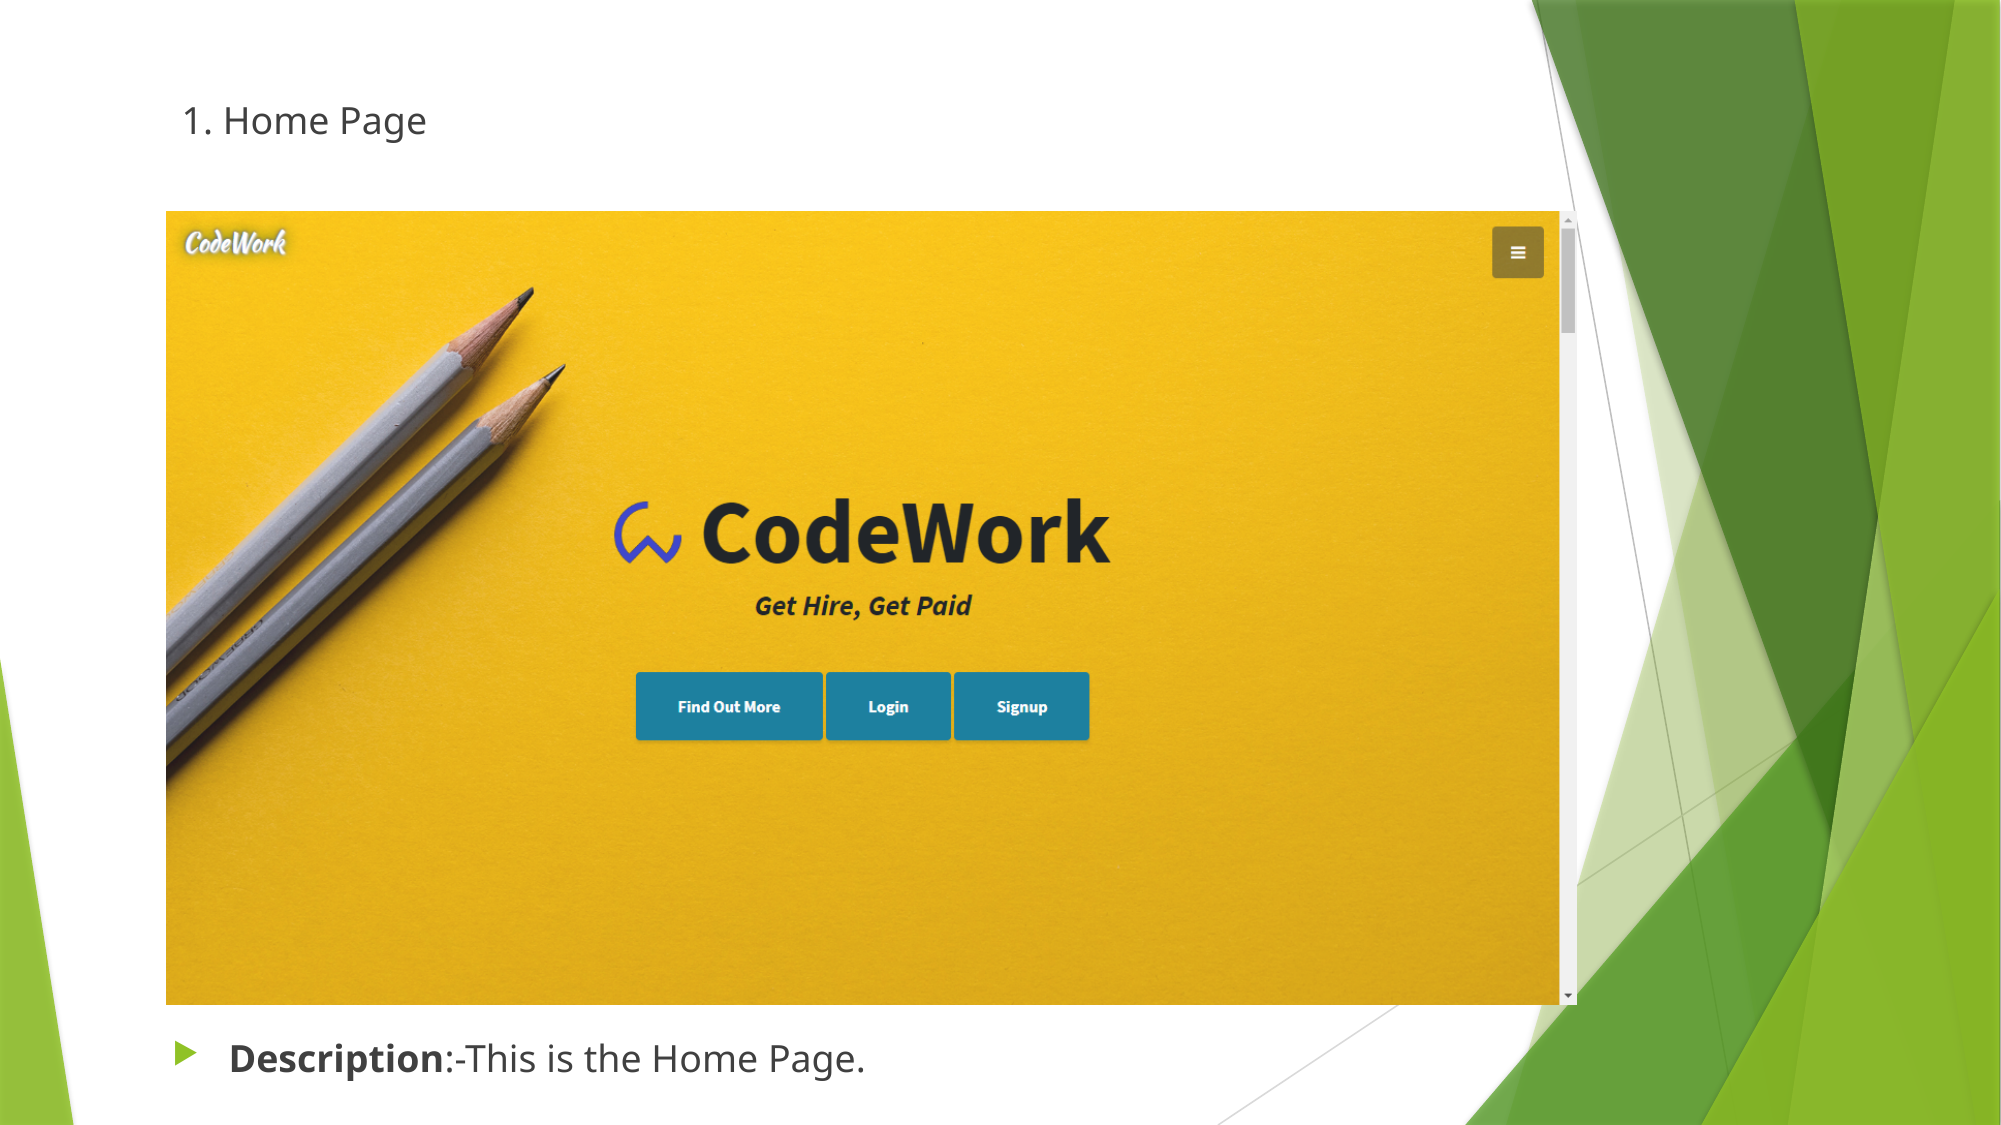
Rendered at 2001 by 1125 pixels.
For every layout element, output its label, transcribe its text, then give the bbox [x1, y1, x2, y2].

text_box Description:-This is the Home Page. [157, 1027, 1273, 1125]
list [166, 211, 1578, 1006]
text_box 1. Home Page [166, 89, 1264, 207]
